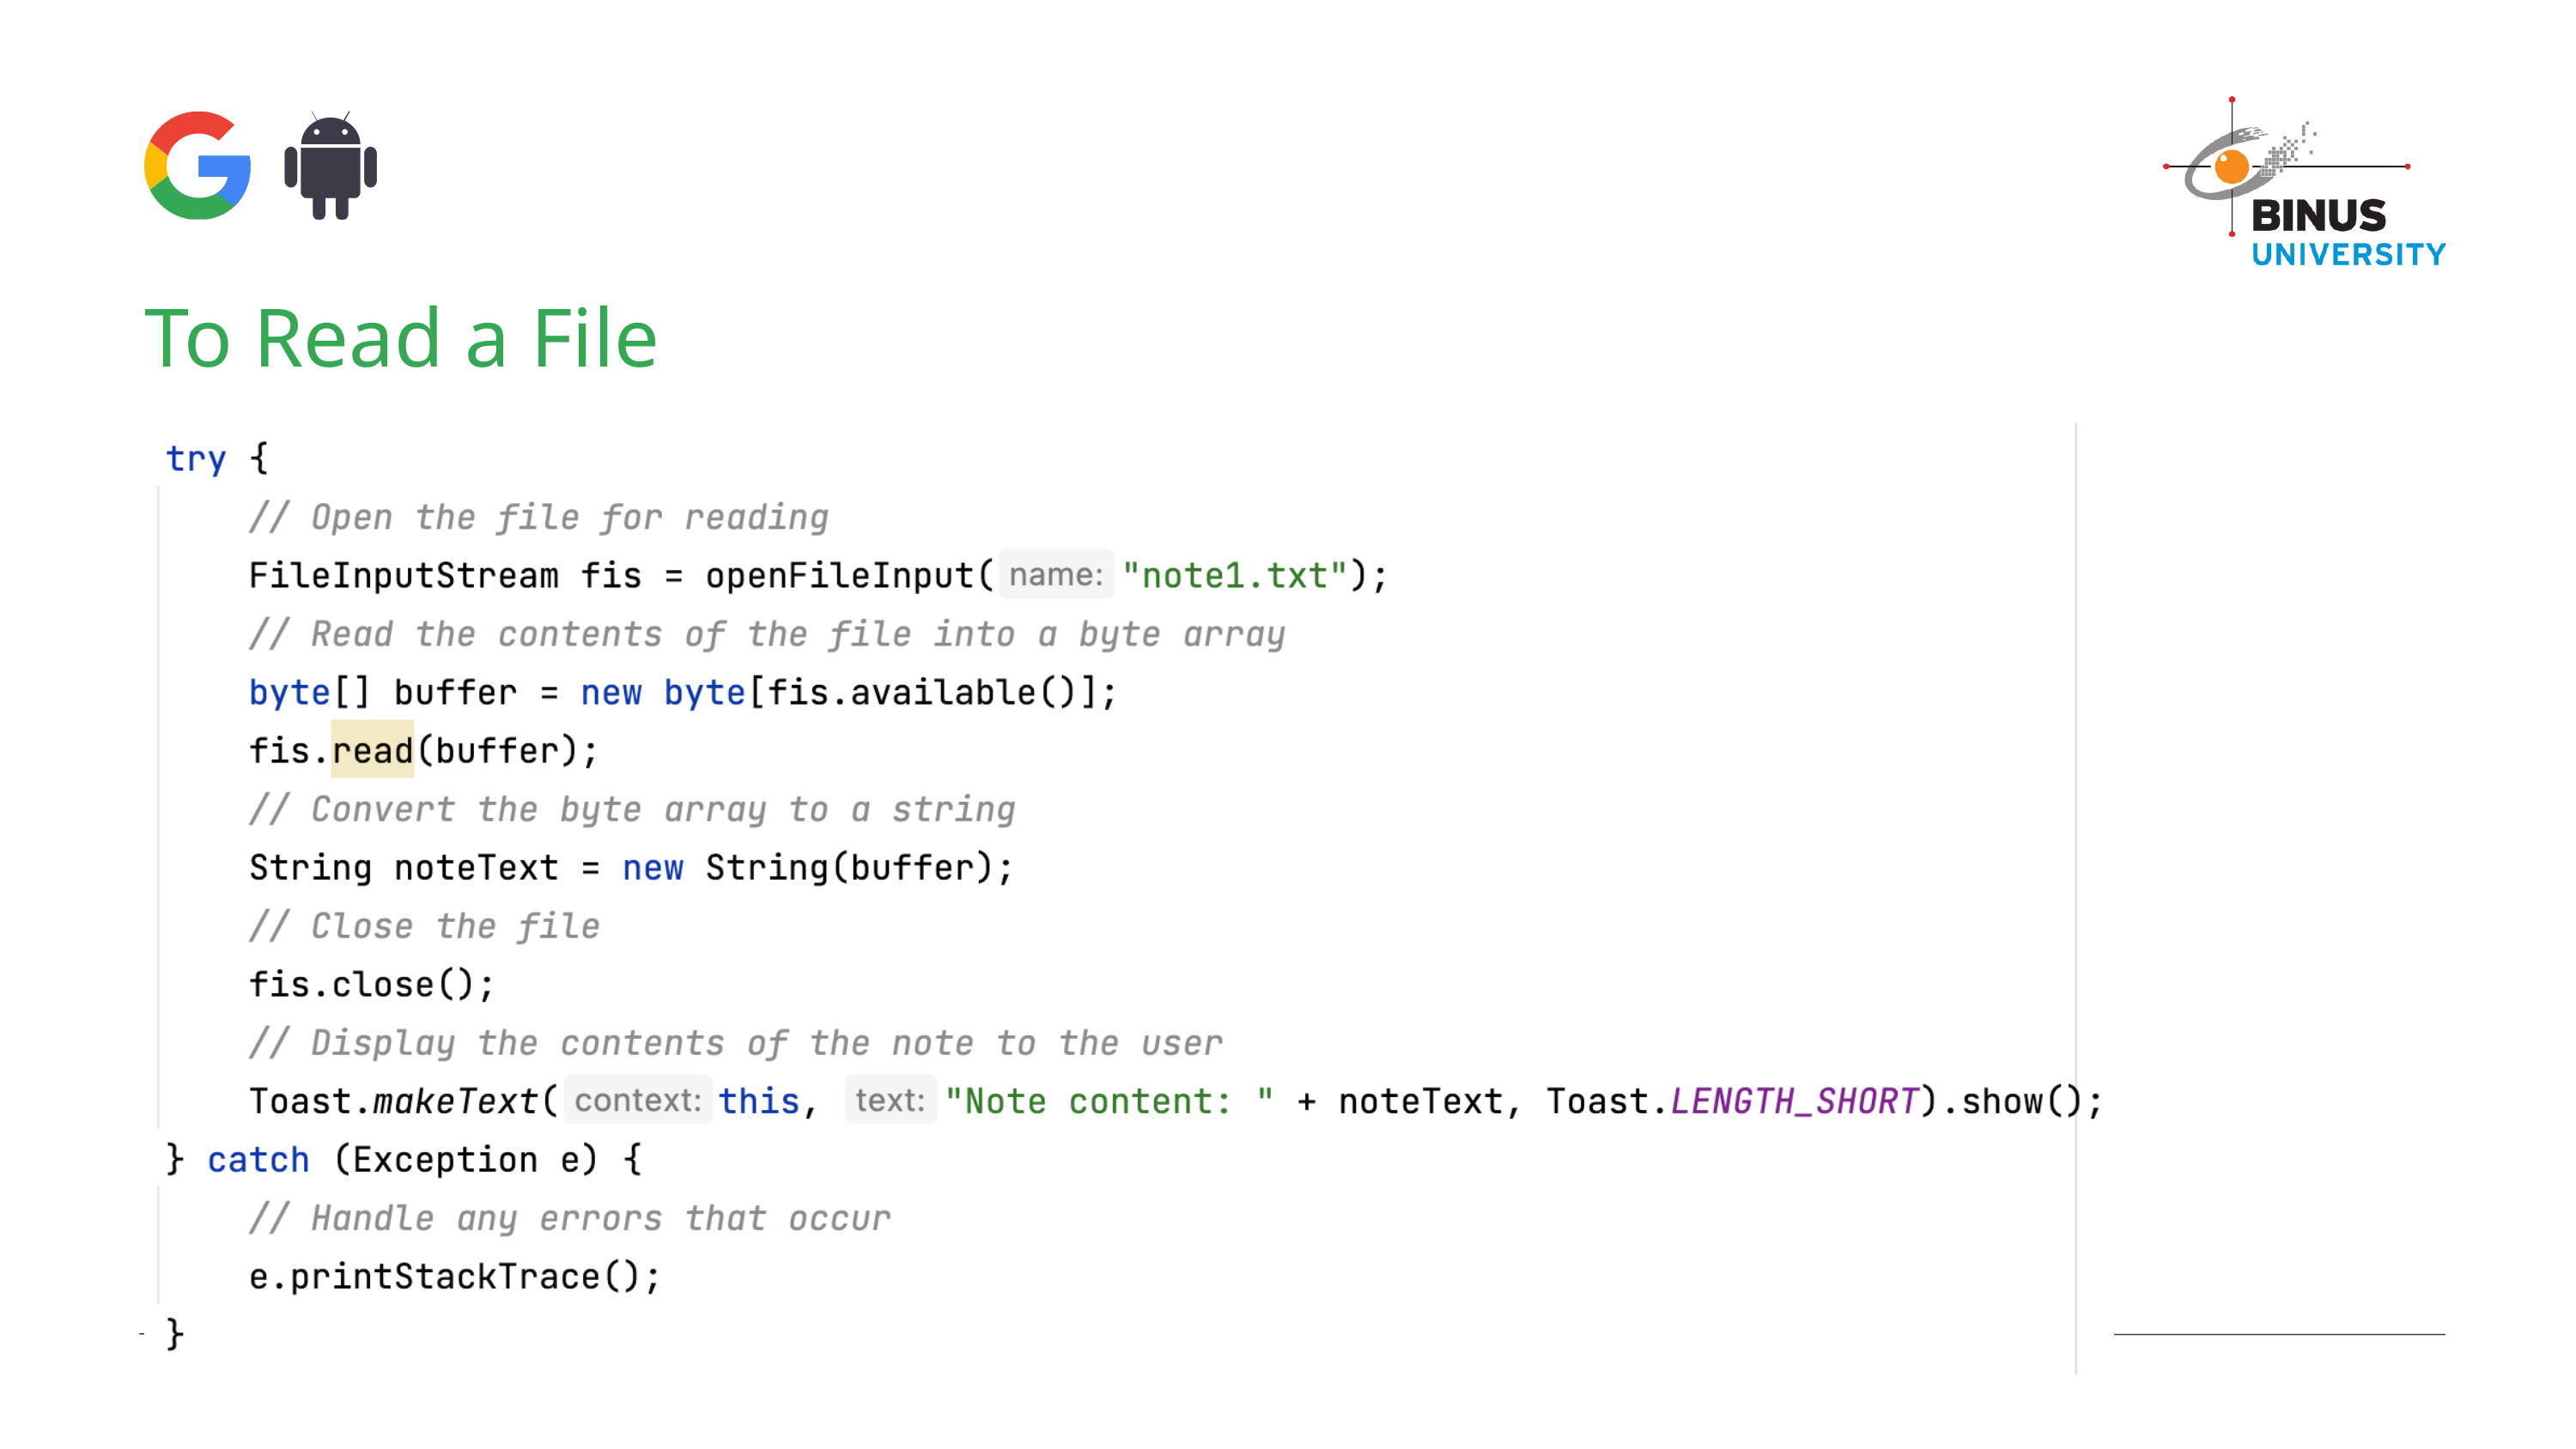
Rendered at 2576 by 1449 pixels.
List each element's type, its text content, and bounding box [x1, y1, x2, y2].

picture [284, 111, 377, 221]
text_box To Read a File [144, 286, 1448, 383]
picture [144, 423, 2114, 1375]
picture [2163, 96, 2446, 266]
picture [144, 111, 251, 221]
